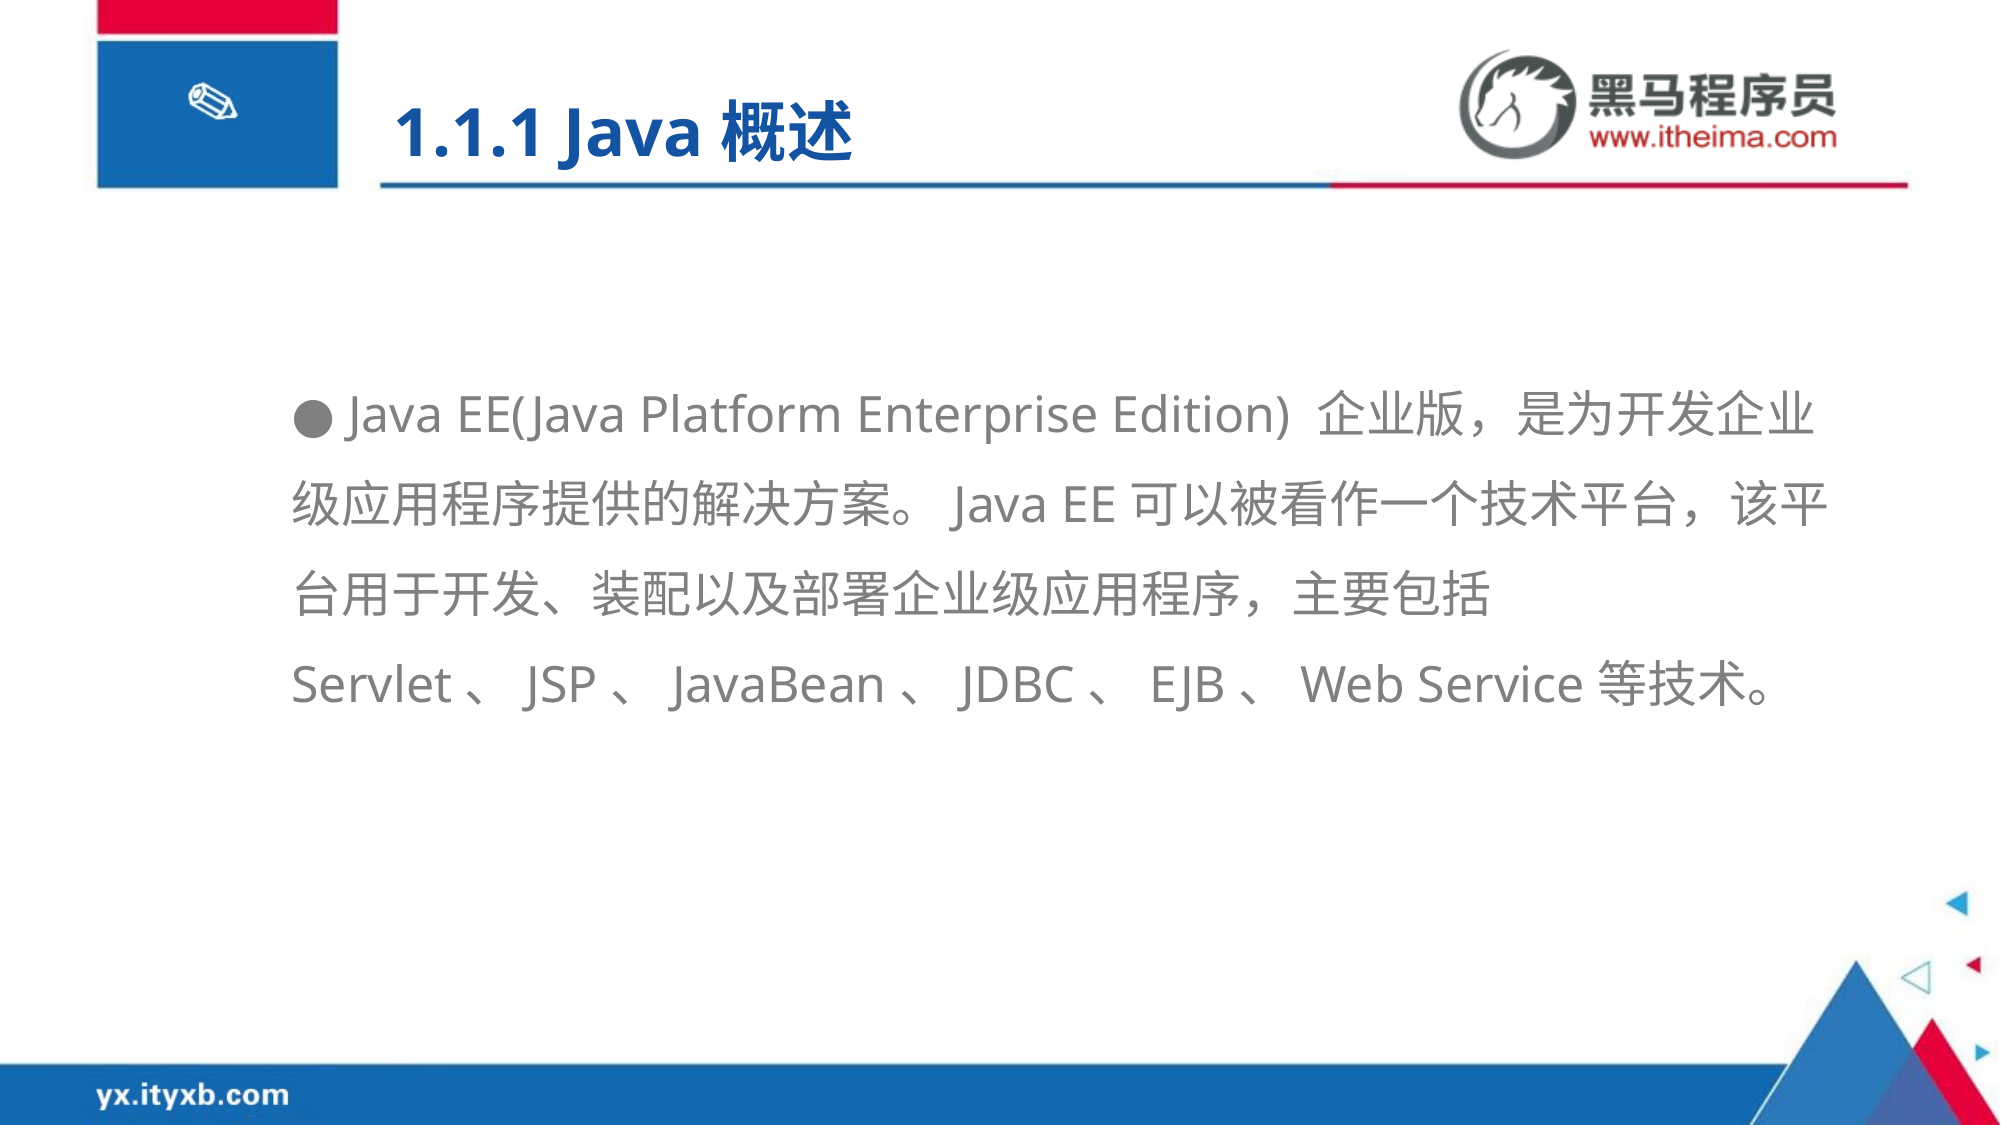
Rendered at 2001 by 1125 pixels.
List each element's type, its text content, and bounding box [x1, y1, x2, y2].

text_box 1.1.1 Java概述 [379, 82, 1139, 177]
text_box ● Java EE(Java Platform Enterprise Edition) 企业版，是为开发企业级应用程序提供的解决方案。Java EE可以被看作一个技术平台，该平台用于开发、装配以及部署企业级应用程序，主要包括Servlet、JSP、JavaBean、JDBC、EJB、Web Service等技术。 [276, 344, 1867, 754]
picture [0, 0, 2001, 1125]
